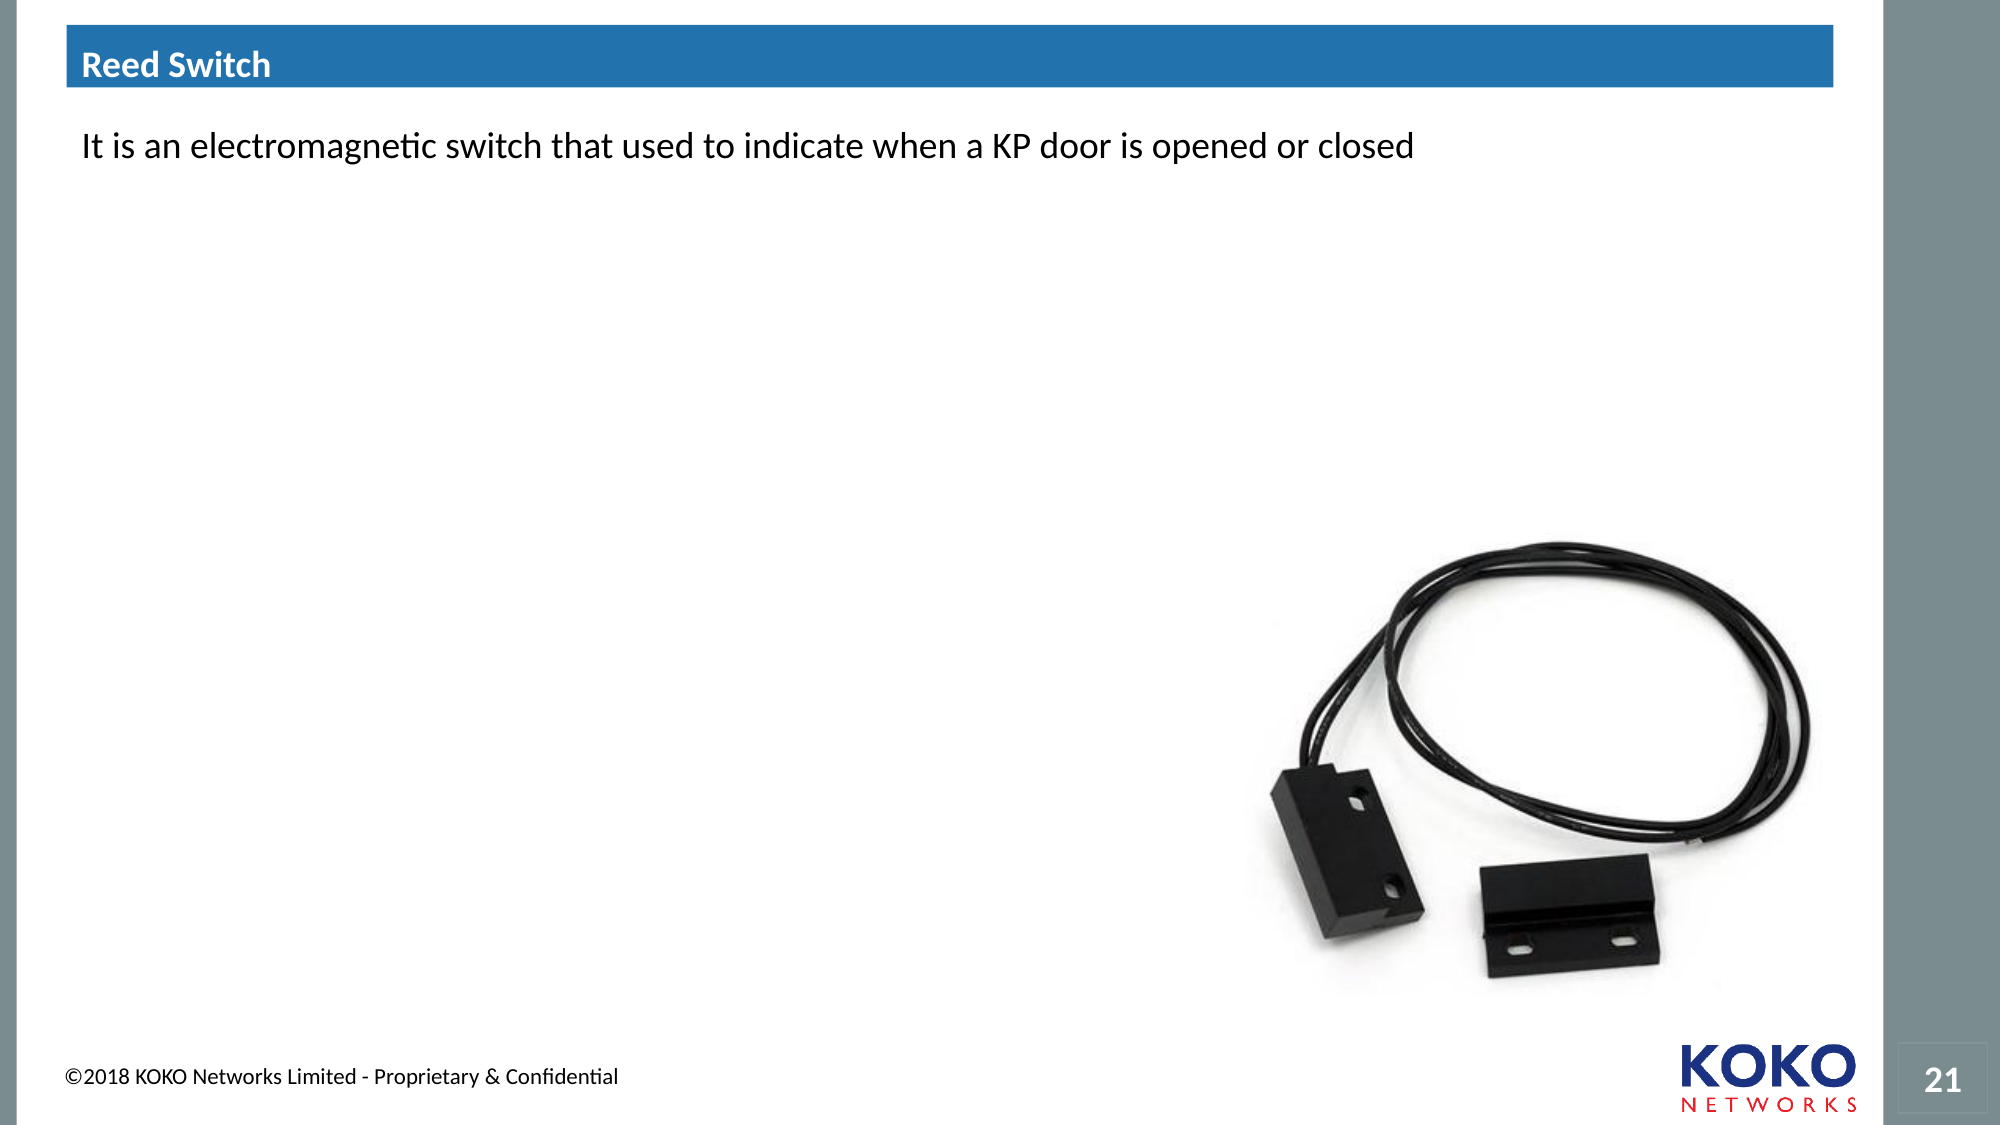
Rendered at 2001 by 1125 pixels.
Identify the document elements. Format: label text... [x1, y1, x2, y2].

picture [1245, 504, 1834, 996]
list Reed Switch [66, 24, 1834, 88]
slide_number ‹#› [1898, 1042, 1988, 1114]
picture [1639, 1022, 1896, 1125]
list It is an electromagnetic switch that used to indicate when a KP door is opened or closed [66, 106, 1834, 996]
